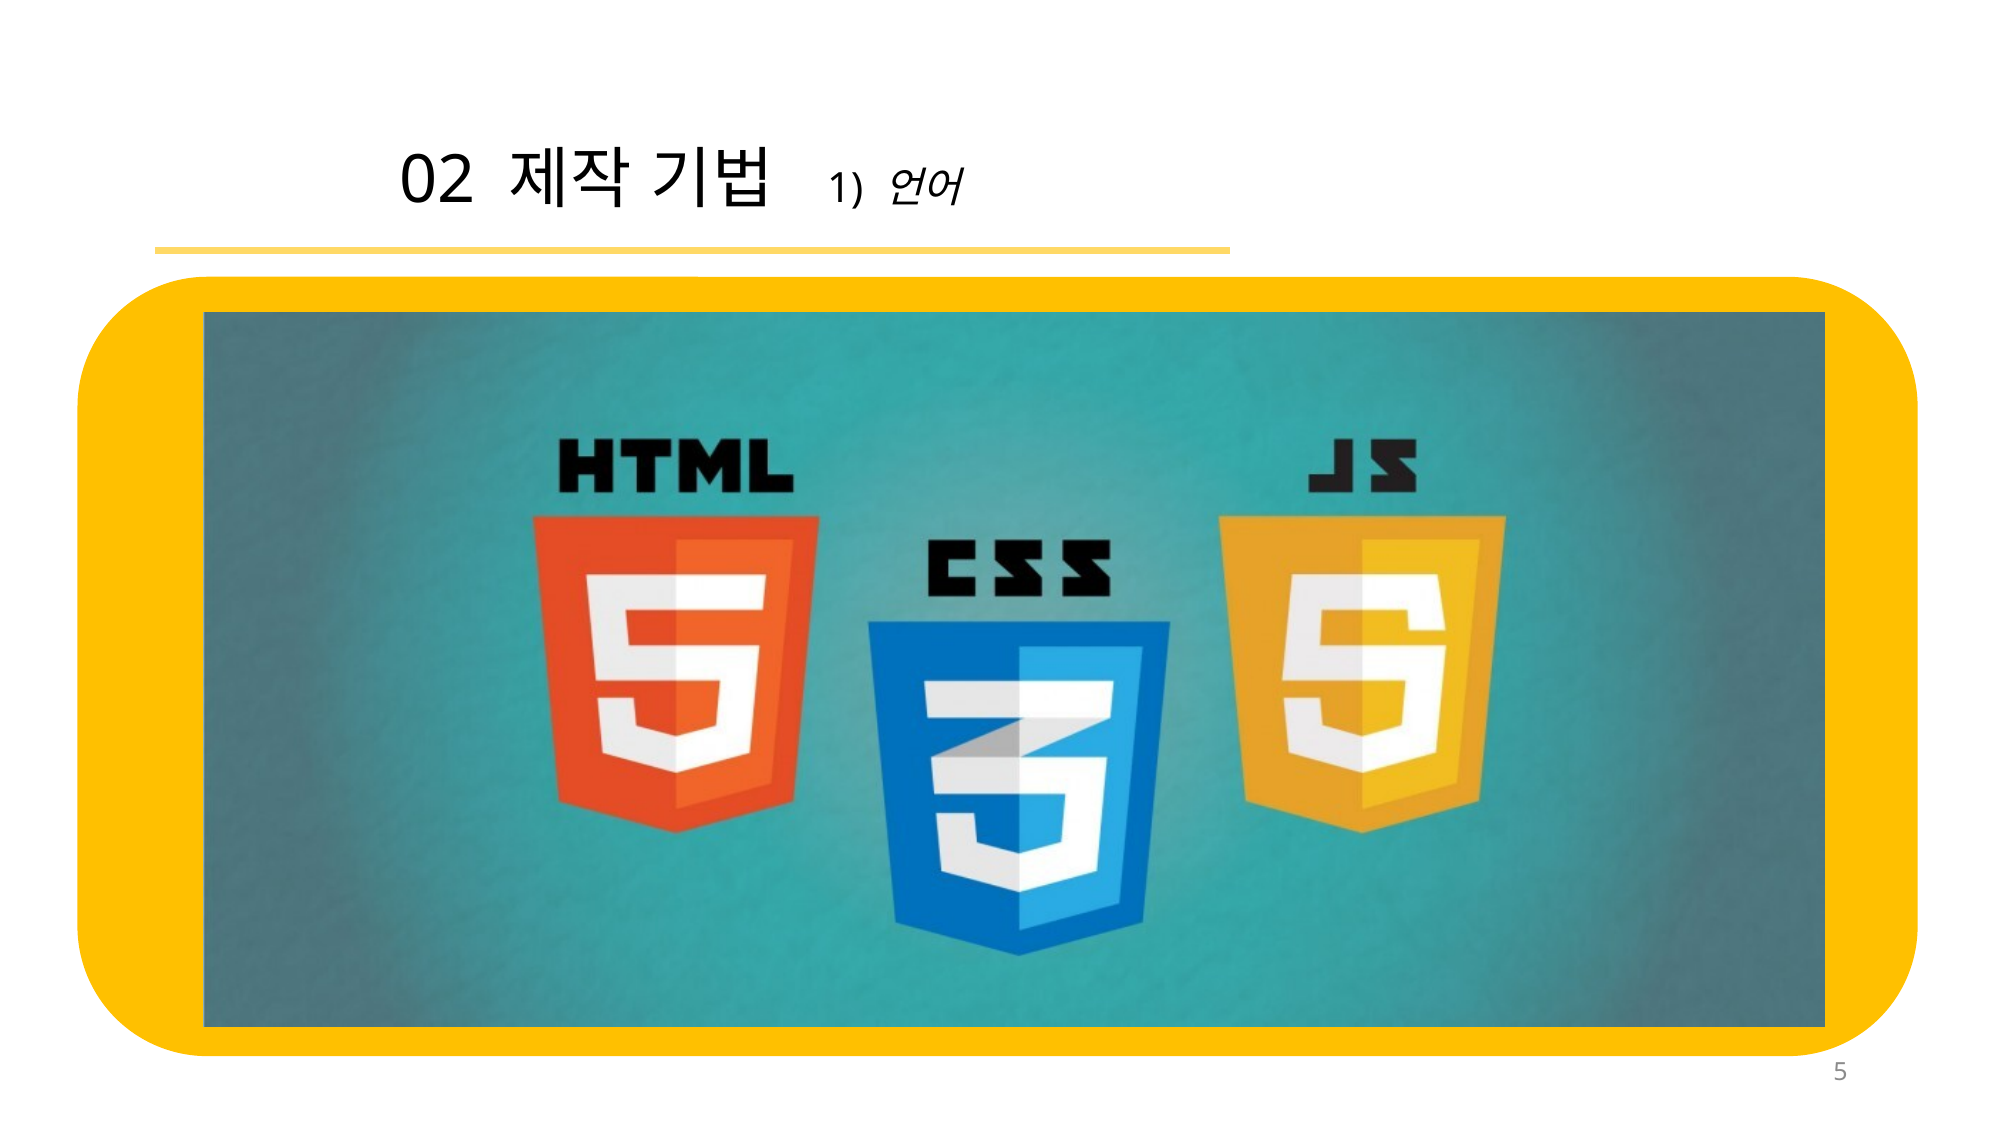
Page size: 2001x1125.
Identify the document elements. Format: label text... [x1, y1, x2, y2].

slide_number 5 [1412, 1042, 1863, 1103]
text_box 02 제작 기법 1) 언어 [239, 128, 1145, 224]
text_box [76, 275, 1919, 1058]
picture [203, 312, 1825, 1027]
